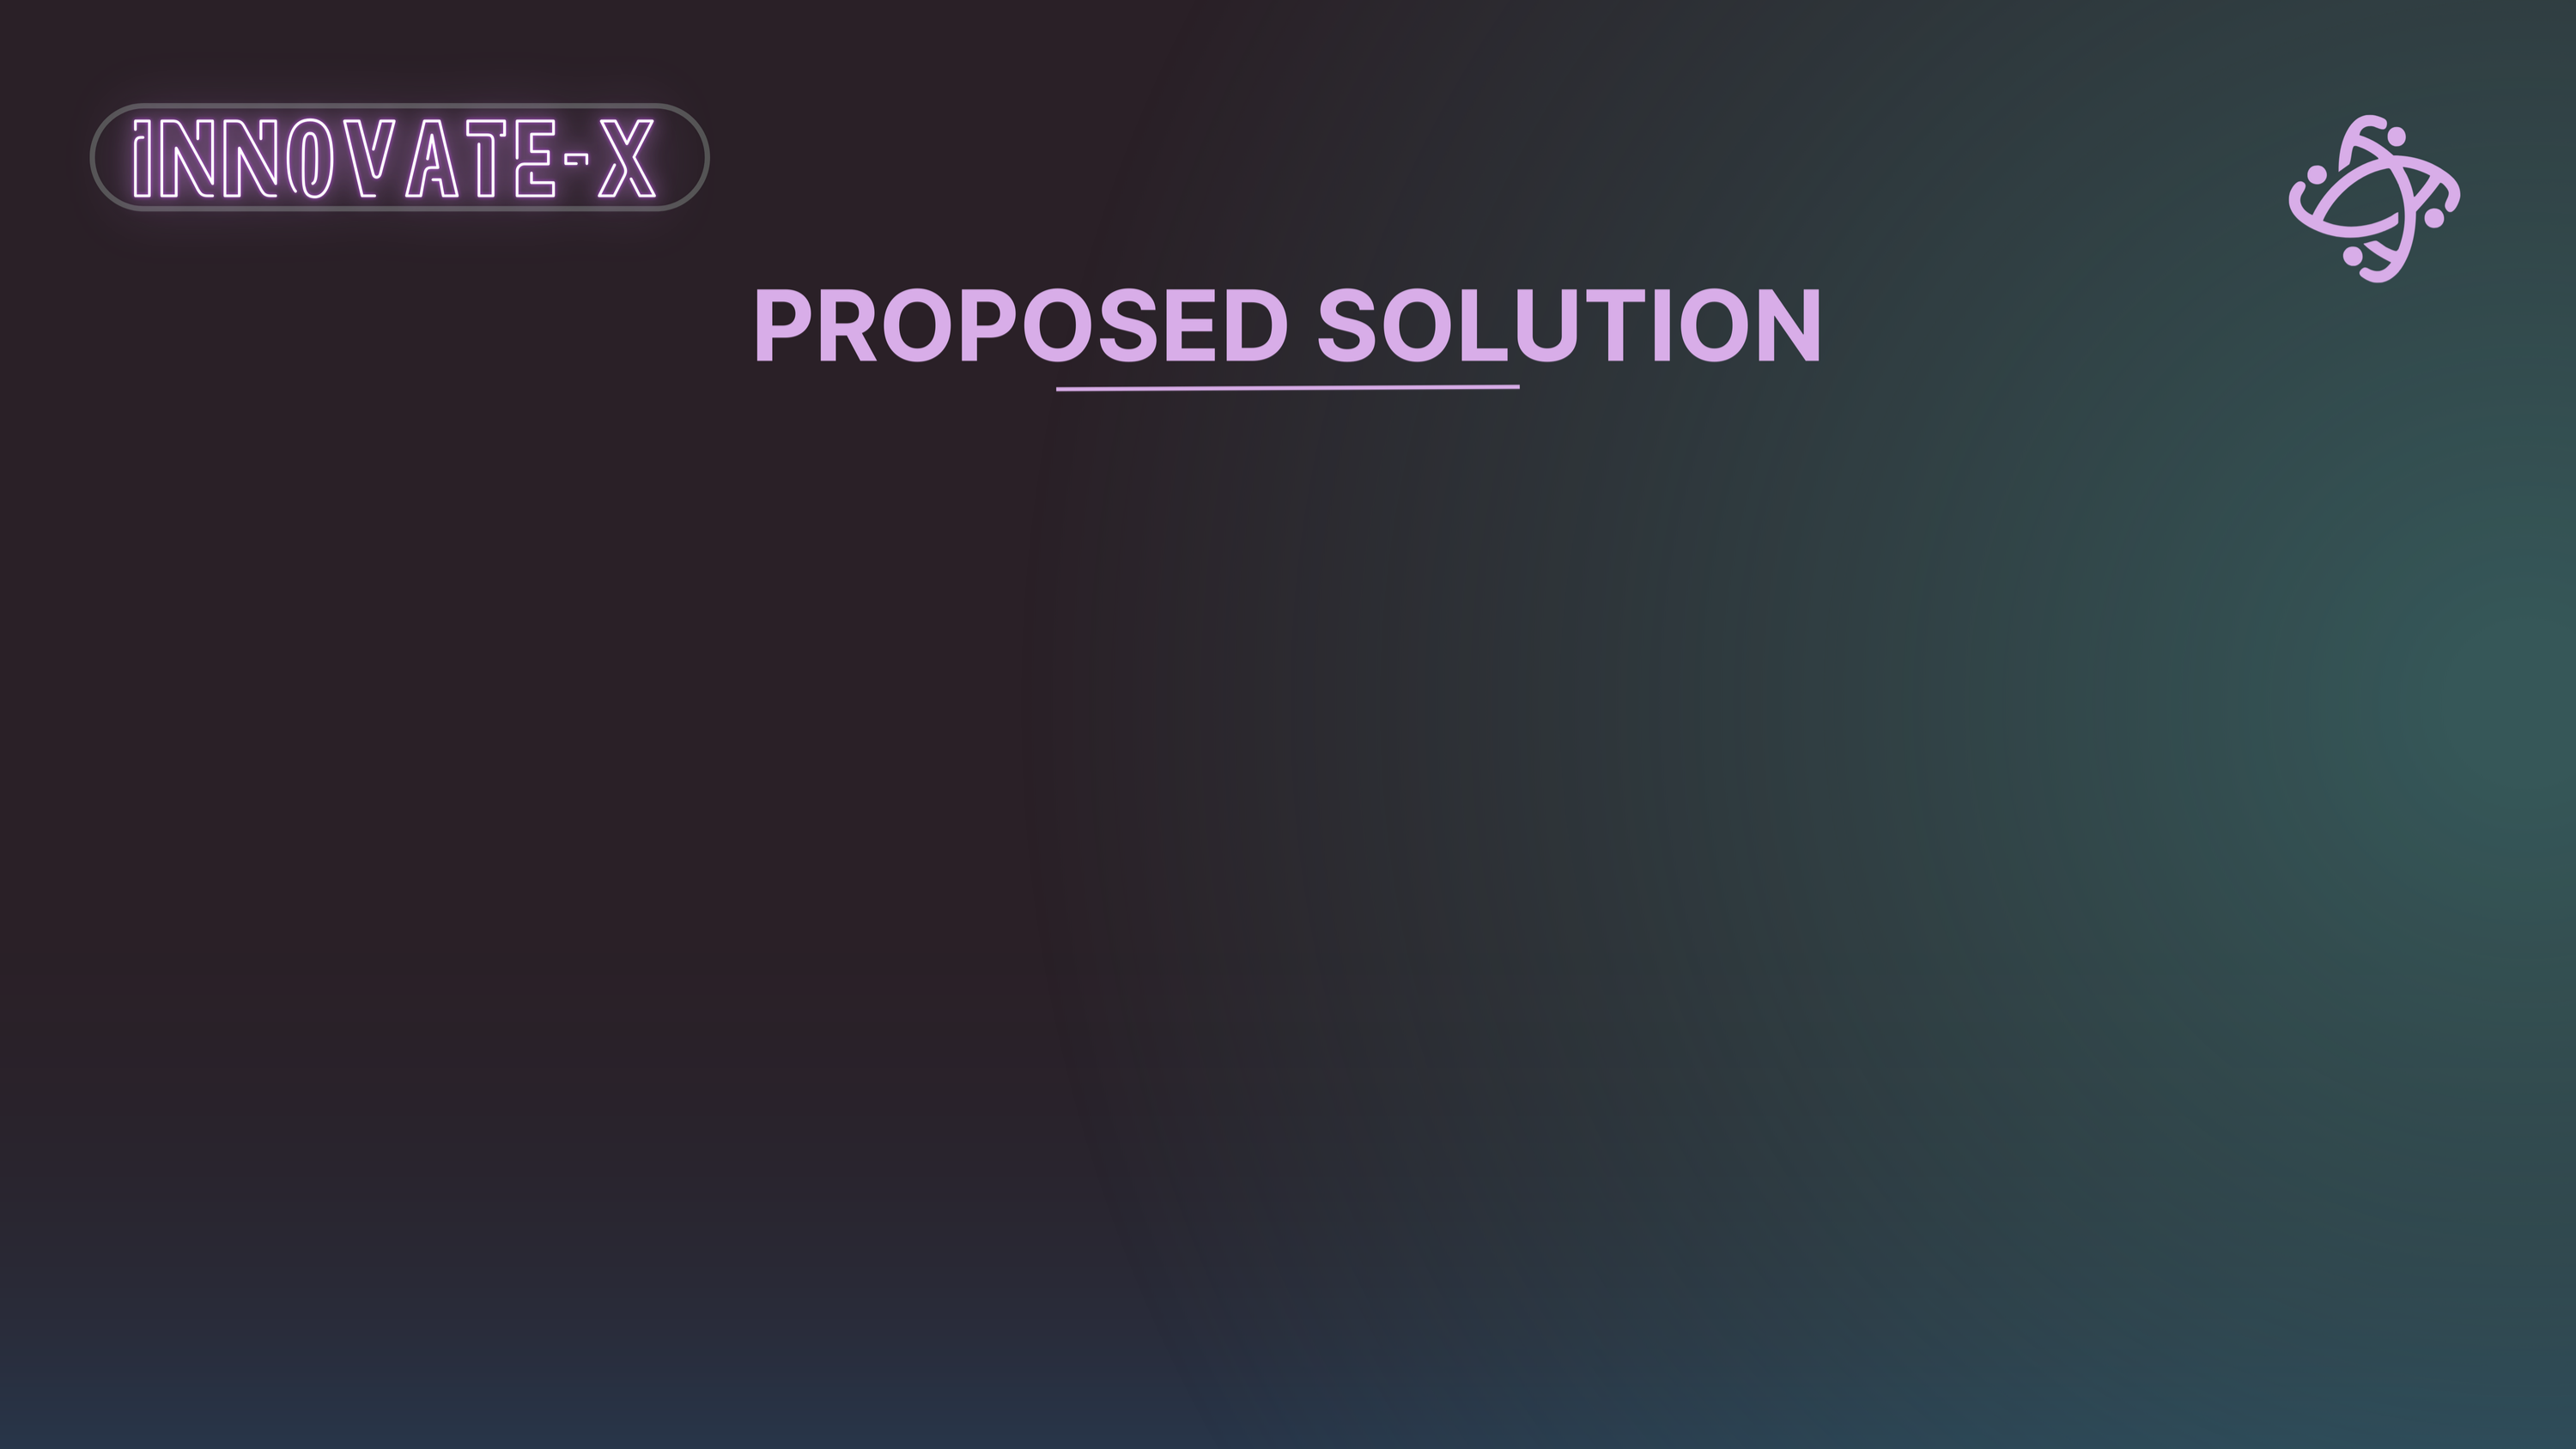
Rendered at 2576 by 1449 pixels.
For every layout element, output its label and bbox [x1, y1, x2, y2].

text_box [0, 0, 2576, 1449]
